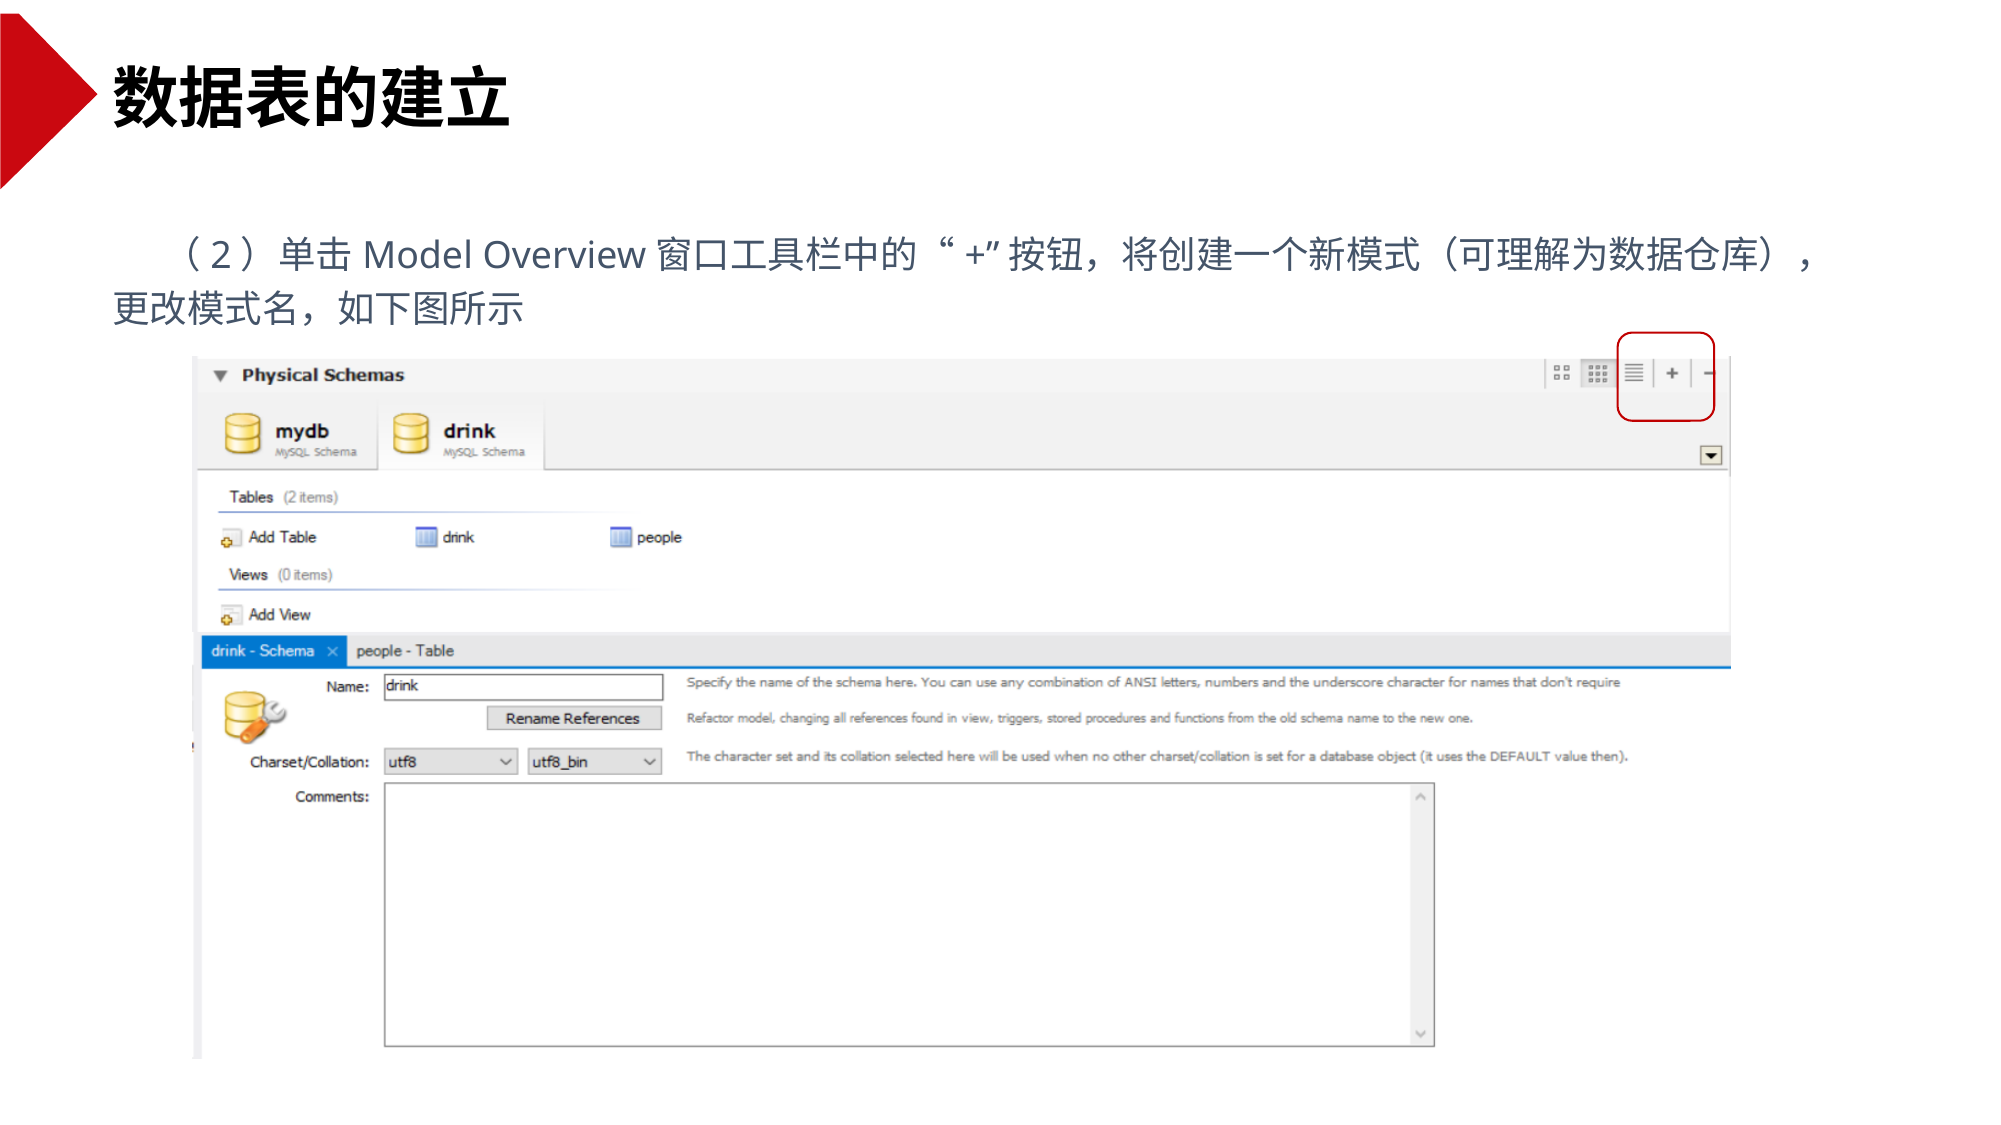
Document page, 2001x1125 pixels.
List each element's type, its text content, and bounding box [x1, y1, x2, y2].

text_box 数据表的建立 [97, 48, 933, 144]
text_box [0, 12, 97, 192]
text_box [1616, 331, 1716, 356]
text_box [192, 356, 1731, 1059]
text_box （2）单击Model Overview窗口工具栏中的“+”按钮，将创建一个新模式（可理解为数据仓库），更改模式名，如下图所示 [97, 214, 1826, 392]
